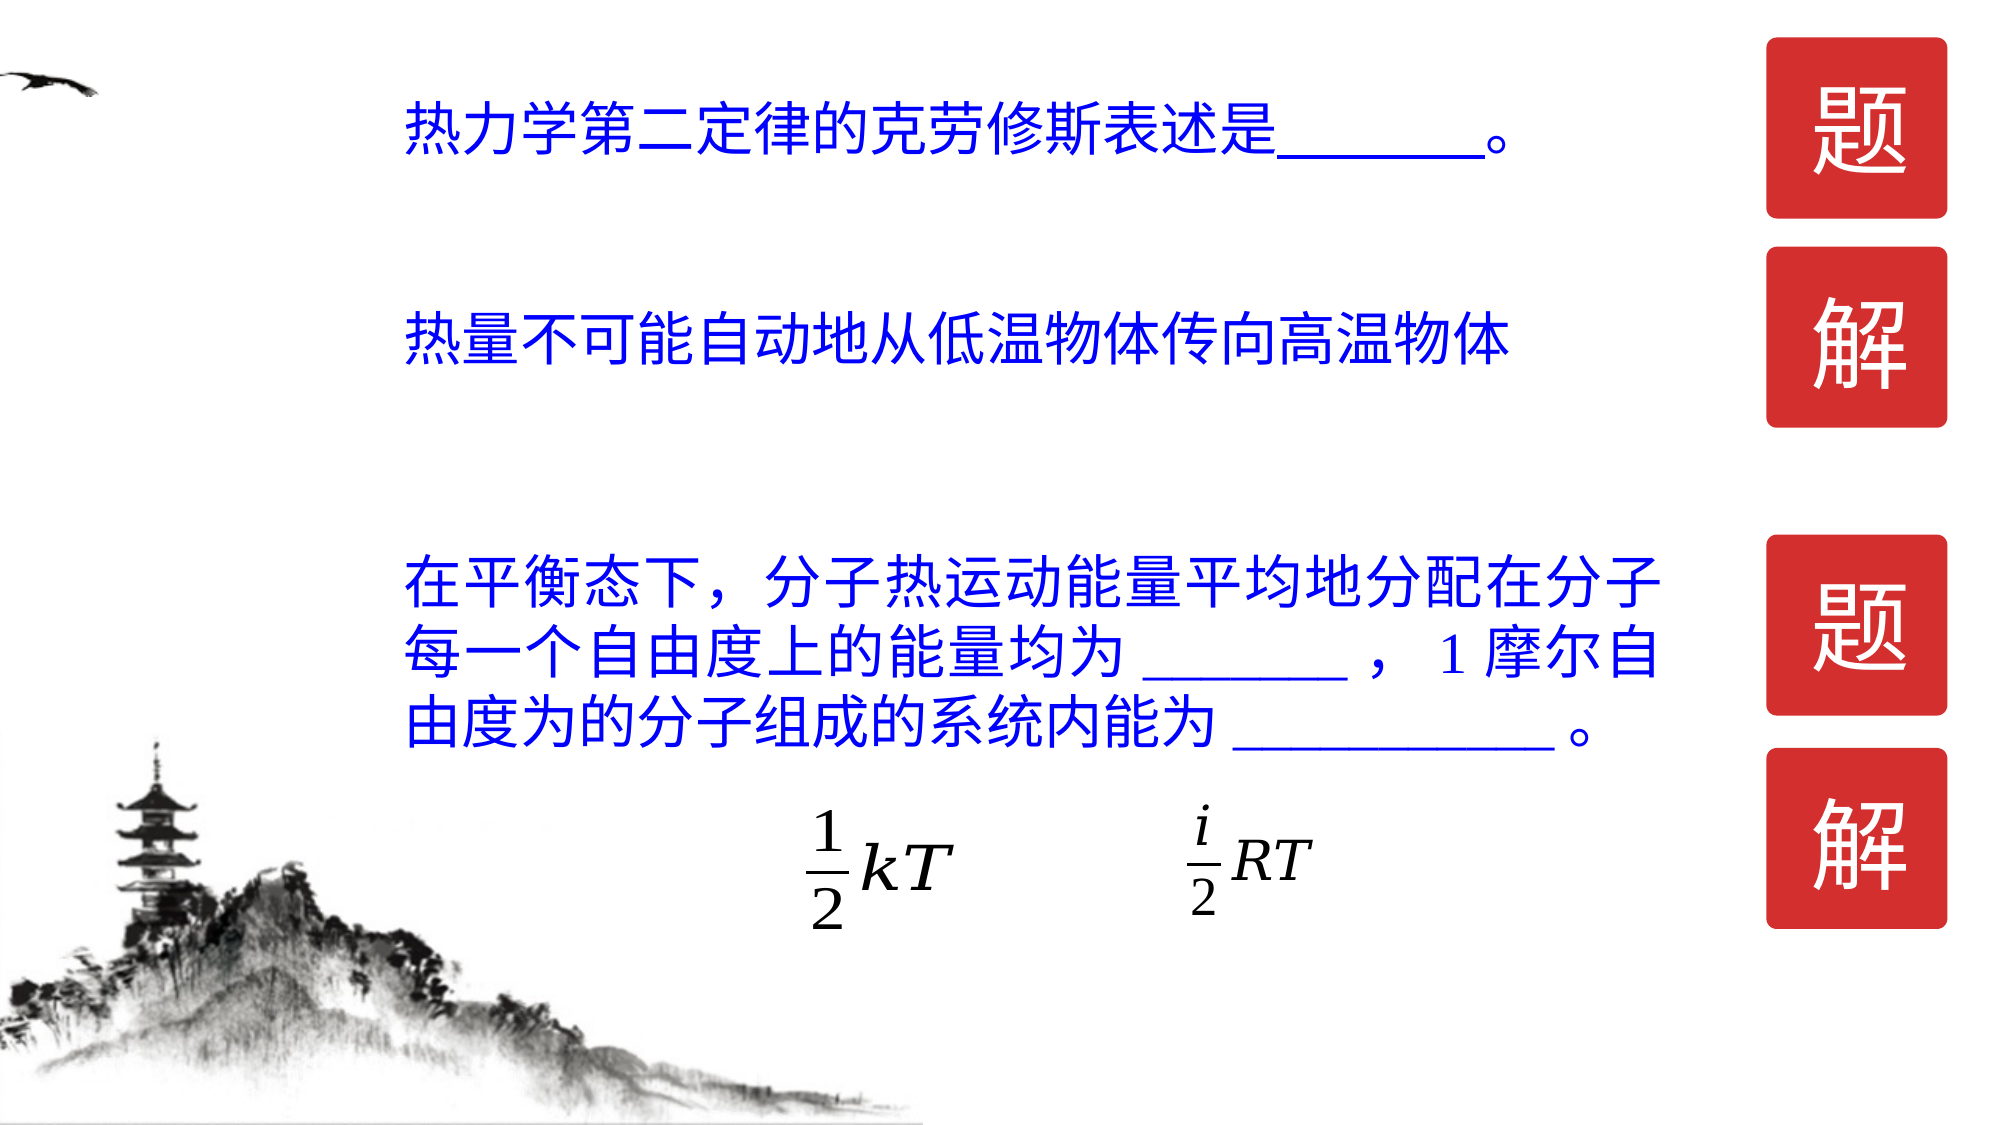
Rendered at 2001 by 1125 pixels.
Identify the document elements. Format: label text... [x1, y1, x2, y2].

picture [414, 732, 430, 740]
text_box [1766, 534, 1948, 716]
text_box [1766, 747, 1948, 929]
text_box 热量不可能自动地从低温物体传向高温物体 [388, 294, 1643, 379]
picture [878, 732, 890, 738]
picture [434, 732, 450, 740]
picture [0, 3, 99, 97]
picture [587, 732, 599, 738]
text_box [1766, 246, 1948, 428]
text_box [1766, 37, 1948, 219]
picture [0, 732, 923, 1125]
text_box 热力学第二定律的克劳修斯表述是 。 [388, 84, 1737, 170]
picture [785, 732, 800, 742]
picture [853, 732, 863, 743]
picture [486, 732, 504, 738]
